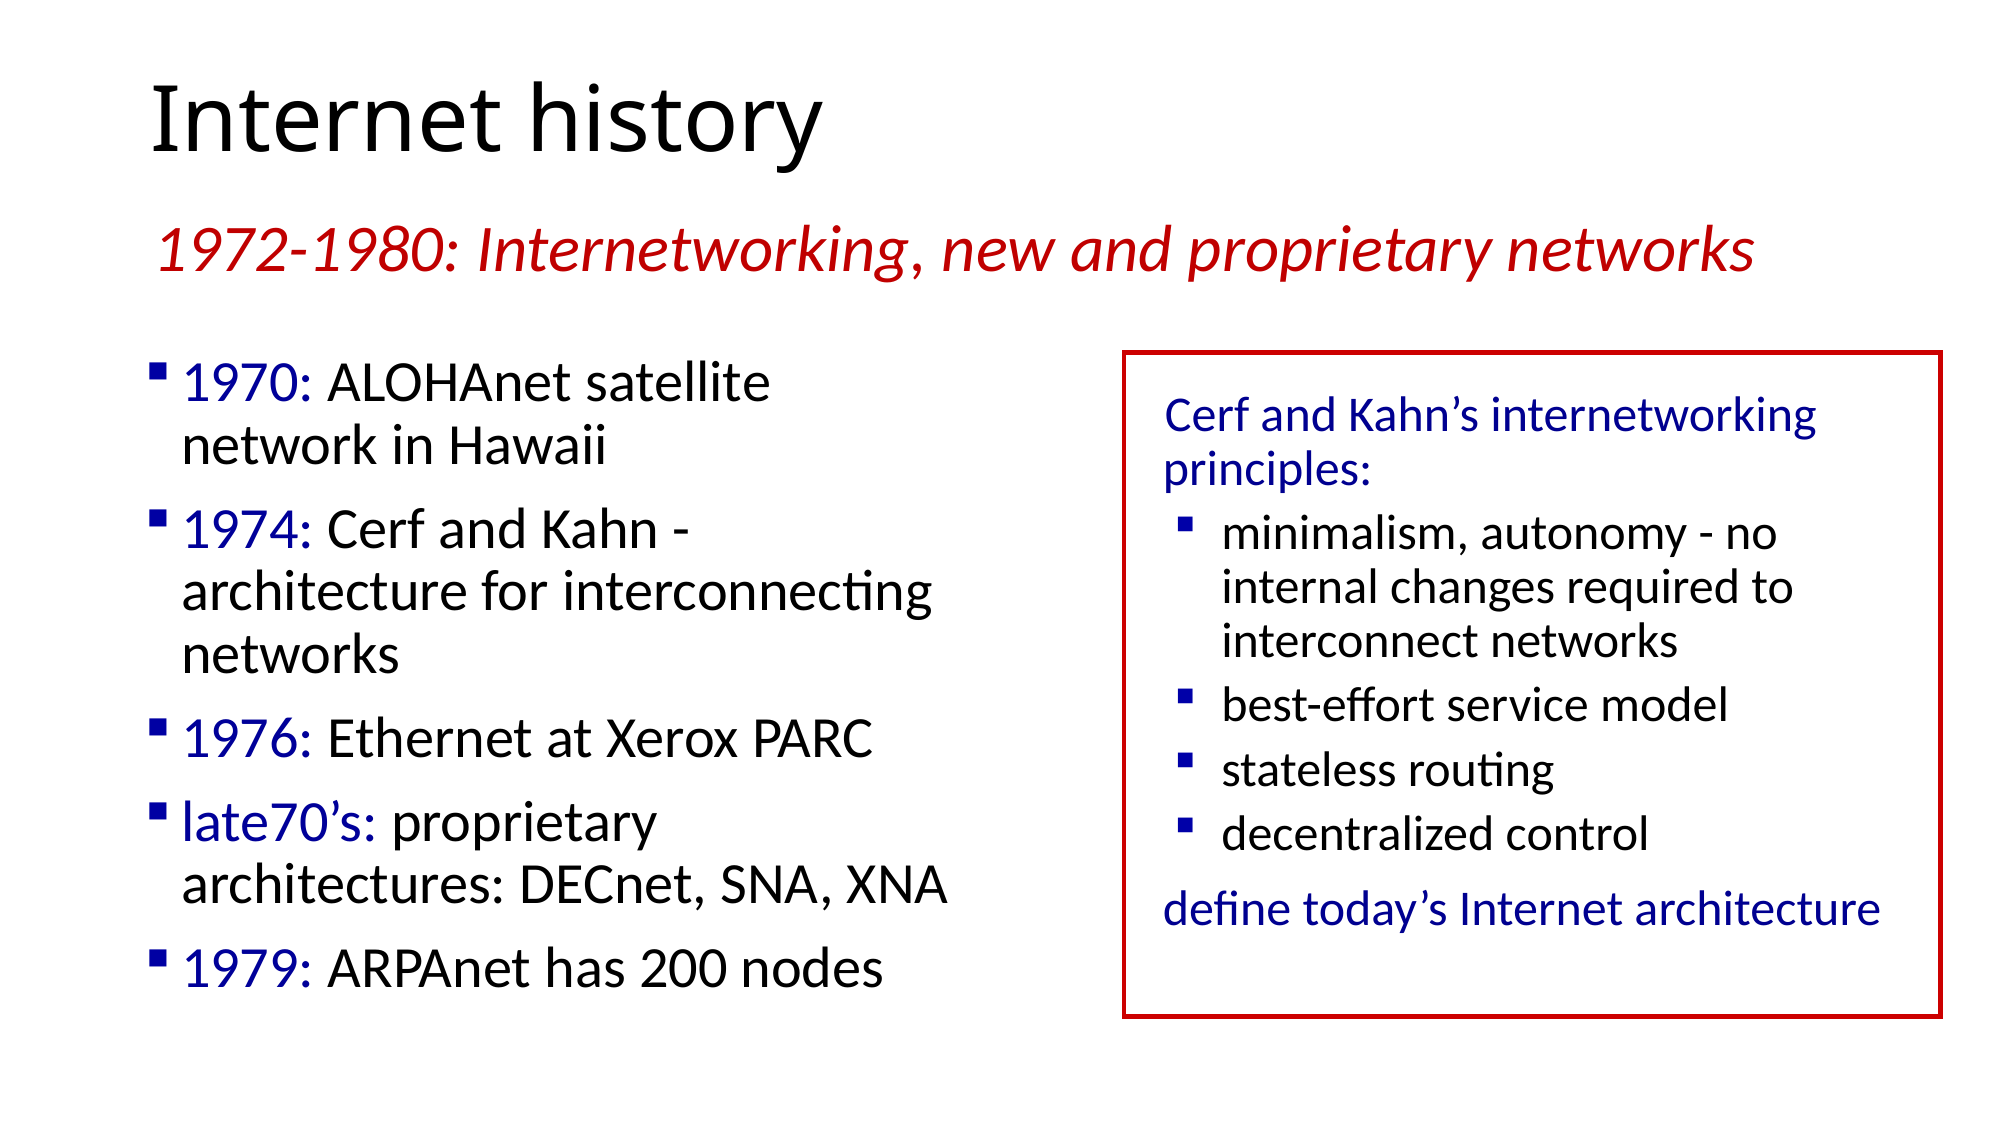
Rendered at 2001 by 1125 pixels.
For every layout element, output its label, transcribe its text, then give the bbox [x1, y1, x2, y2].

text_box 1970: ALOHAnet satellite network in Hawaii 1974: Cerf and Kahn - architecture for interconnecting networks 1976: Ethernet at Xerox PARC late70’s: proprietary architectures: DECnet, SNA, XNA 1979: ARPAnet has 200 nodes [108, 343, 975, 1057]
text_box 1972-1980: Internetworking, new and proprietary networks [138, 197, 1772, 292]
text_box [1123, 352, 1941, 1021]
title Internet history [135, 47, 1861, 195]
